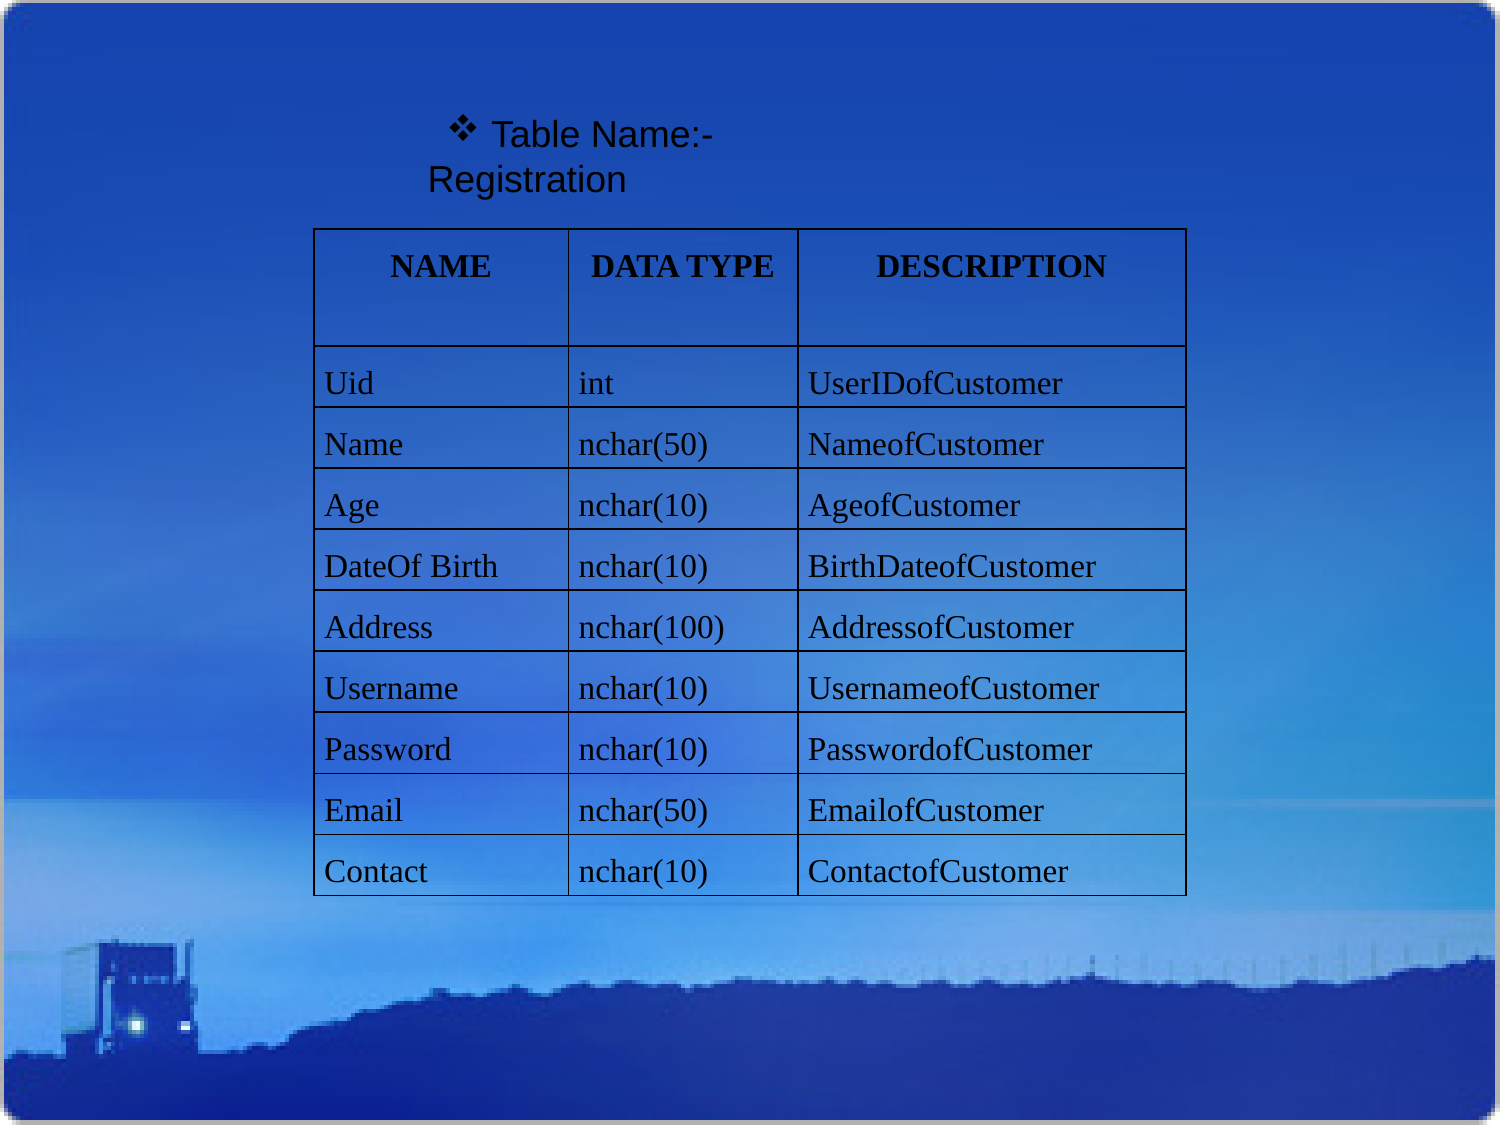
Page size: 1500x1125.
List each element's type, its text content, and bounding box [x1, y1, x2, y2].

table_cell Address [315, 591, 568, 650]
table_cell nchar(10) [569, 835, 797, 895]
table_cell Name [315, 408, 568, 467]
table_cell Email [315, 774, 568, 834]
table_cell EmailofCustomer [799, 774, 1185, 834]
table_cell Uid [315, 347, 568, 406]
table_cell Username [315, 652, 568, 711]
table_cell Password [315, 713, 568, 773]
table_cell nchar(10) [569, 469, 797, 528]
table_cell UserIDofCustomer [799, 347, 1185, 406]
table_cell nchar(50) [569, 408, 797, 467]
table_cell DateOf Birth [315, 530, 568, 589]
table_cell nchar(50) [569, 774, 797, 834]
table_cell NameofCustomer [799, 408, 1185, 467]
table_cell UsernameofCustomer [799, 652, 1185, 711]
table_header DATA TYPE [569, 230, 797, 345]
table_cell nchar(10) [569, 652, 797, 711]
table_cell ContactofCustomer [799, 835, 1185, 895]
table_cell int [569, 347, 797, 406]
table_cell nchar(100) [569, 591, 797, 650]
table_header NAME [315, 230, 568, 345]
table_cell PasswordofCustomer [799, 713, 1185, 773]
table_cell Age [315, 469, 568, 528]
table_cell nchar(10) [569, 713, 797, 773]
table_cell Contact [315, 835, 568, 895]
text_box Table Name:-Registration [262, 102, 919, 208]
table_cell nchar(10) [569, 530, 797, 589]
table_cell AddressofCustomer [799, 591, 1185, 650]
table_cell AgeofCustomer [799, 469, 1185, 528]
table_cell BirthDateofCustomer [799, 530, 1185, 589]
table_header DESCRIPTION [799, 230, 1185, 345]
picture [0, 0, 1500, 1125]
